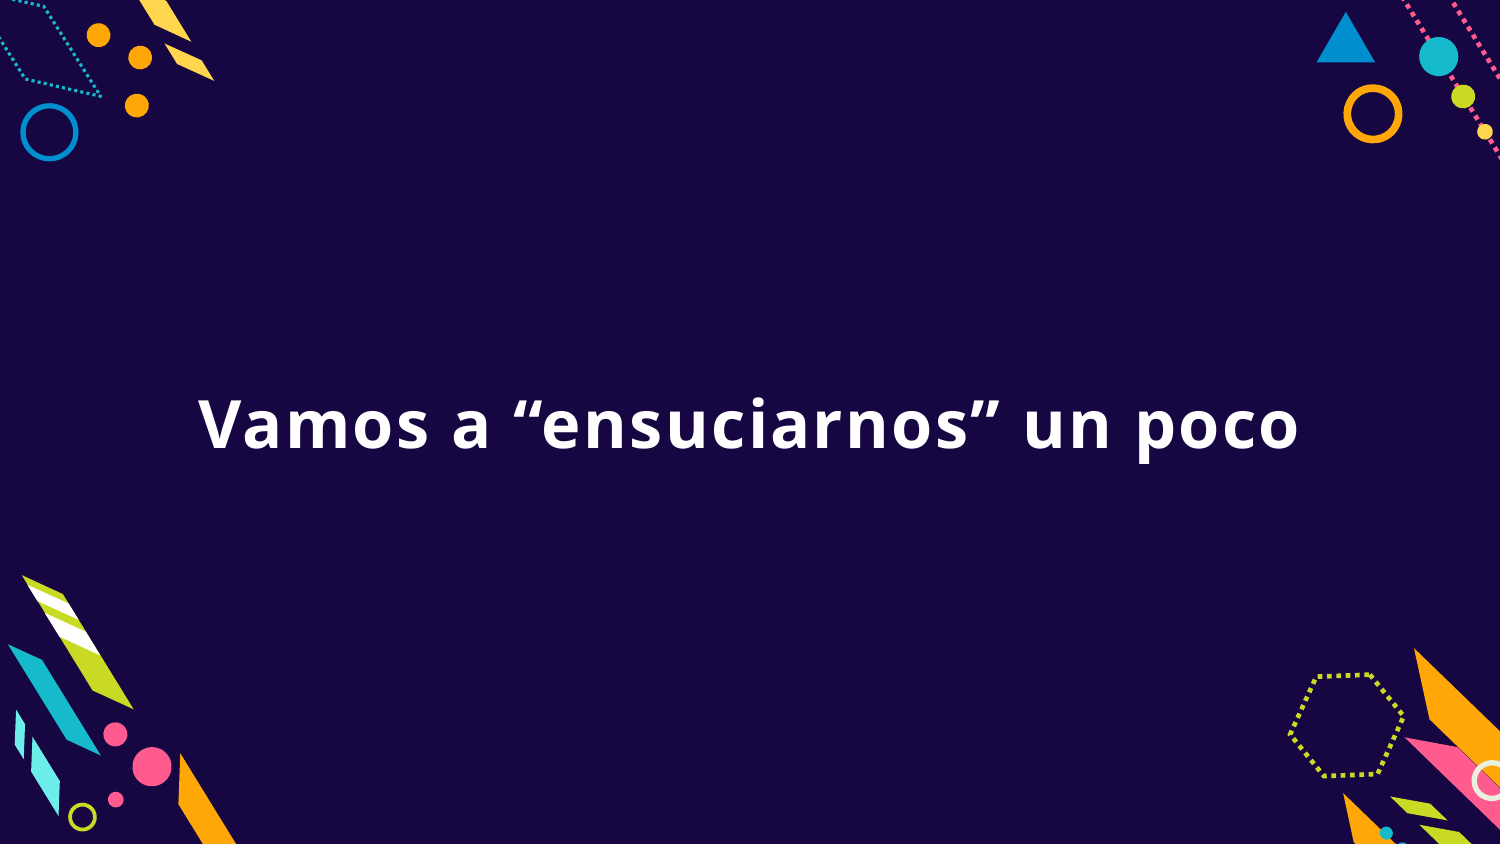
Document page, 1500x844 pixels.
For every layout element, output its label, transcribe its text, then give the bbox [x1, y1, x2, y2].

text_box Vamos a “ensuciarnos” un poco [190, 374, 1309, 470]
